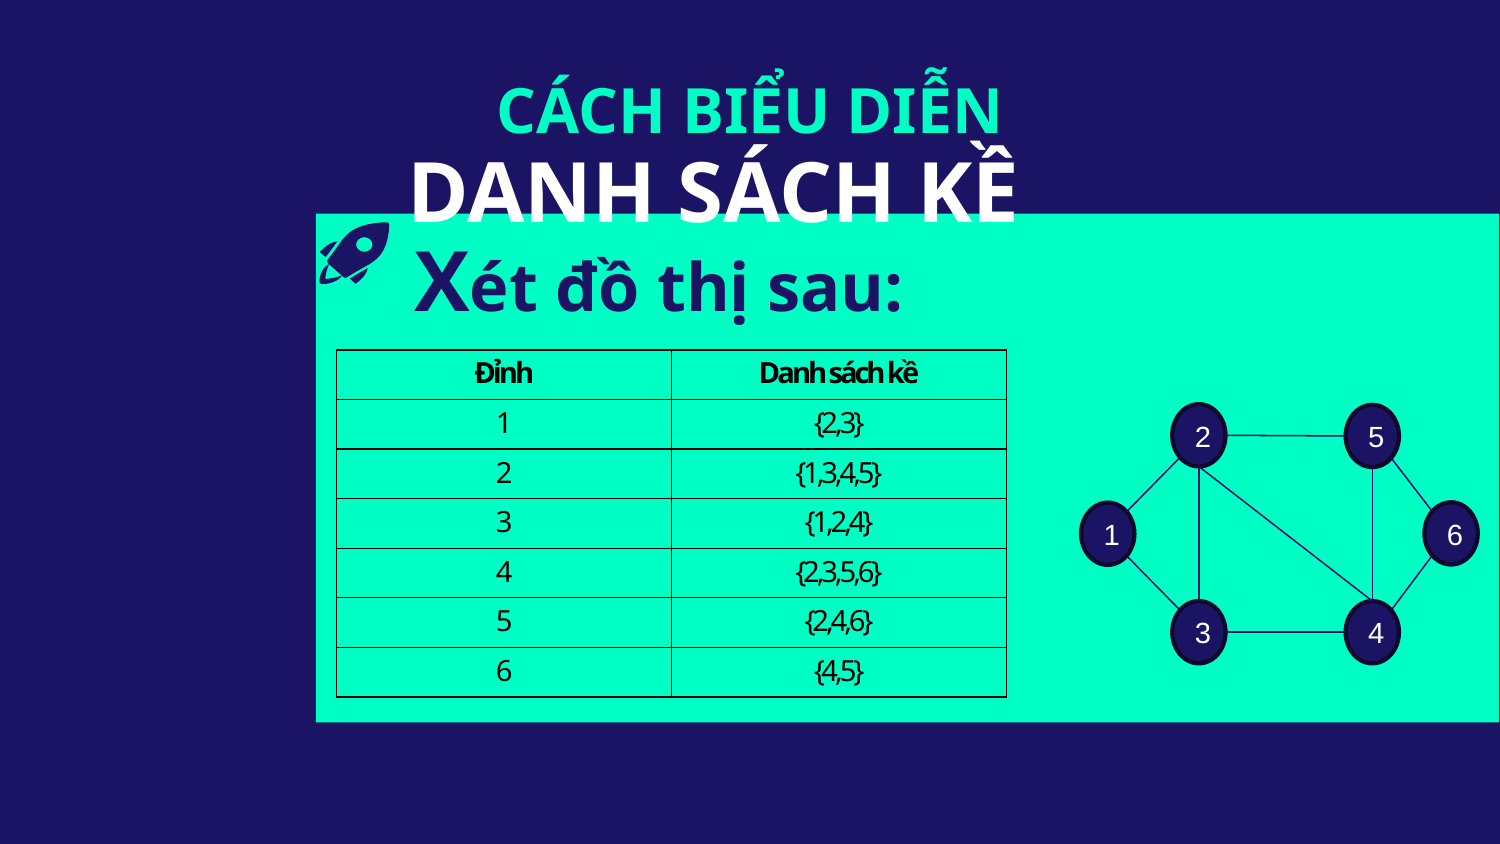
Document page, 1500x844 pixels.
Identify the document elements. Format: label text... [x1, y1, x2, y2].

text_box [315, 213, 1499, 723]
table_cell 3 [337, 499, 671, 548]
text_box Xét đồ thị sau: [399, 229, 1374, 329]
table_cell 6 [337, 648, 671, 696]
title CÁCH BIỂU DIỄN [209, 56, 1291, 166]
title DANH SÁCH KỀ [392, 121, 1201, 240]
table_cell 1 [337, 400, 671, 448]
table_cell {2,3} [672, 400, 1006, 448]
table_cell {1,3,4,5} [672, 450, 1006, 498]
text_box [1080, 403, 1479, 664]
table_header Danh sách kề [672, 351, 1006, 399]
table_header Đỉnh [337, 351, 671, 399]
table_cell 2 [337, 450, 671, 498]
table_cell {2,4,6} [672, 598, 1006, 647]
table_cell 4 [337, 549, 671, 597]
table_cell {1,2,4} [672, 499, 1006, 548]
table_cell 5 [337, 598, 671, 647]
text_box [319, 221, 390, 285]
table_cell {4,5} [672, 648, 1006, 696]
table_cell {2,3,5,6} [672, 549, 1006, 597]
